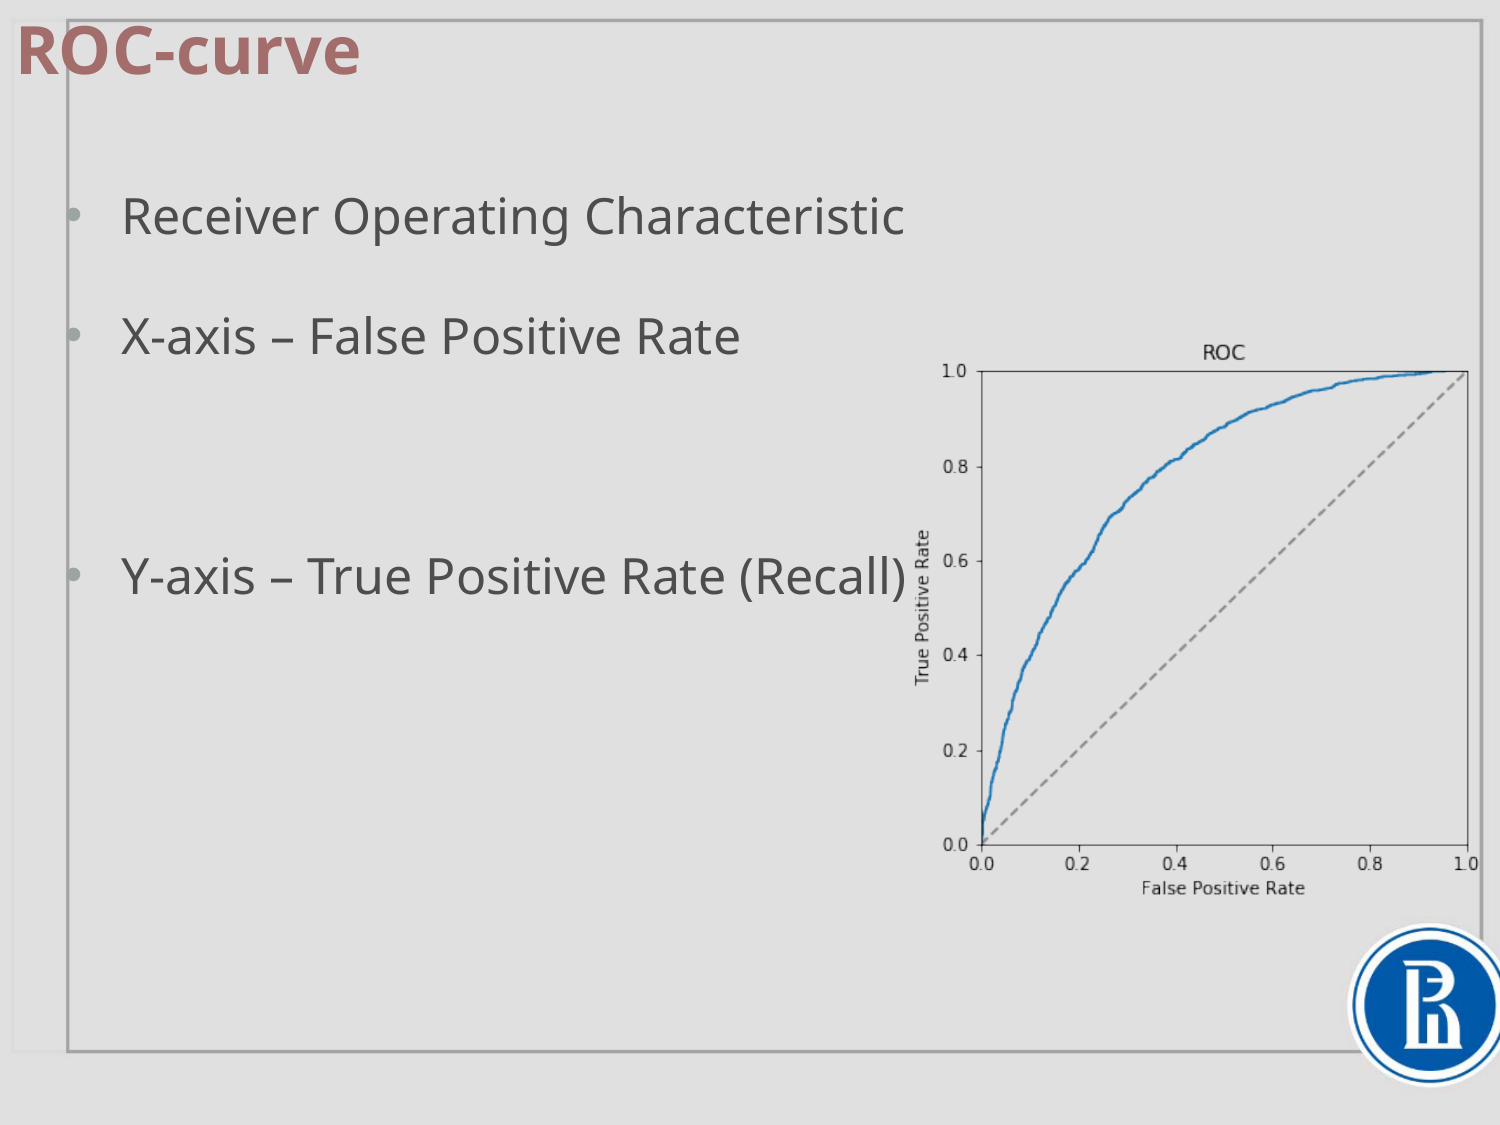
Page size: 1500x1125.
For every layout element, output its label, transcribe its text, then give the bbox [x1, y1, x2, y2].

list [903, 296, 1500, 924]
title ROC-curve [0, 0, 1500, 102]
picture [0, 102, 1500, 1125]
